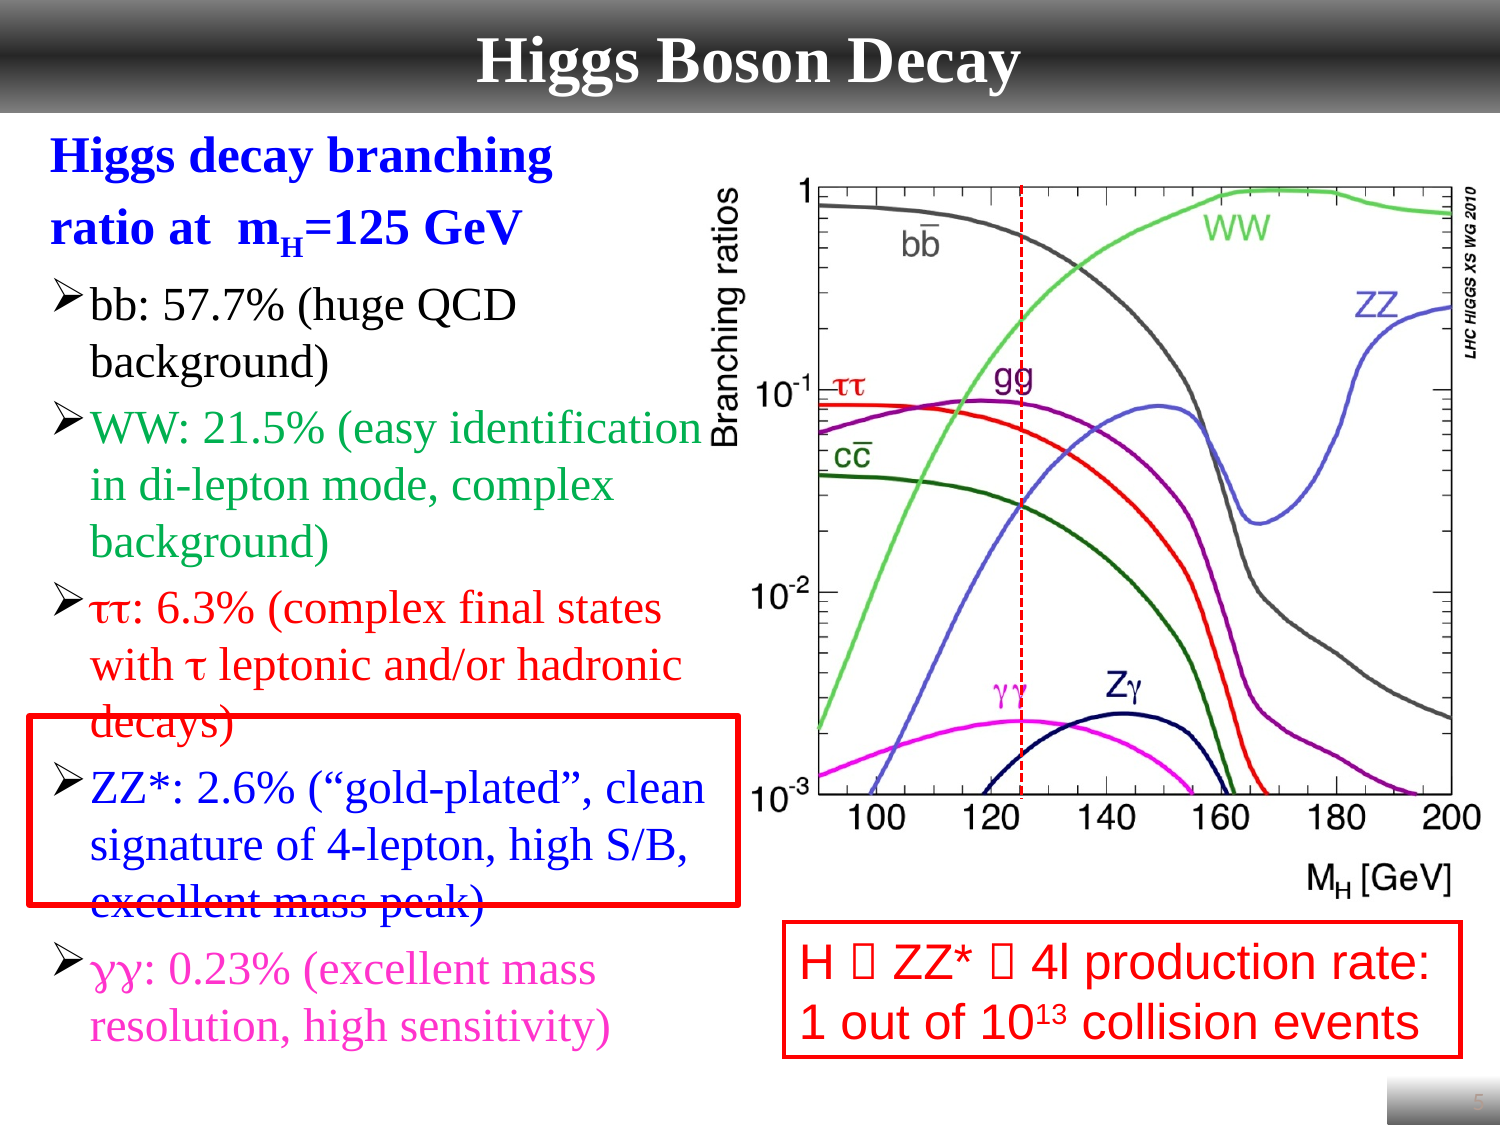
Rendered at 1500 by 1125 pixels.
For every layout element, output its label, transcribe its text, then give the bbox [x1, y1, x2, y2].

slide_number 5 [1387, 1074, 1500, 1125]
picture [690, 148, 1492, 918]
list Higgs decay branching ratio at mH=125 GeV bb: 57.7% (huge QCD background) WW: 21.5% (easy identification in di-lepton mode, complex background) tt: 6.3% (complex final states with t leptonic and/or hadronic decays) ZZ*: 2.6% (“gold-plated”, clean signature of 4-lepton, high S/B, excellent mass peak) gg: 0.23% (excellent mass resolution, high sensitivity) [17, 113, 739, 1060]
text_box H  ZZ*  4l production rate: 1 out of 1013 collision events [784, 925, 1461, 1058]
title Higgs Boson Decay [0, 0, 1500, 113]
text_box [27, 714, 685, 907]
